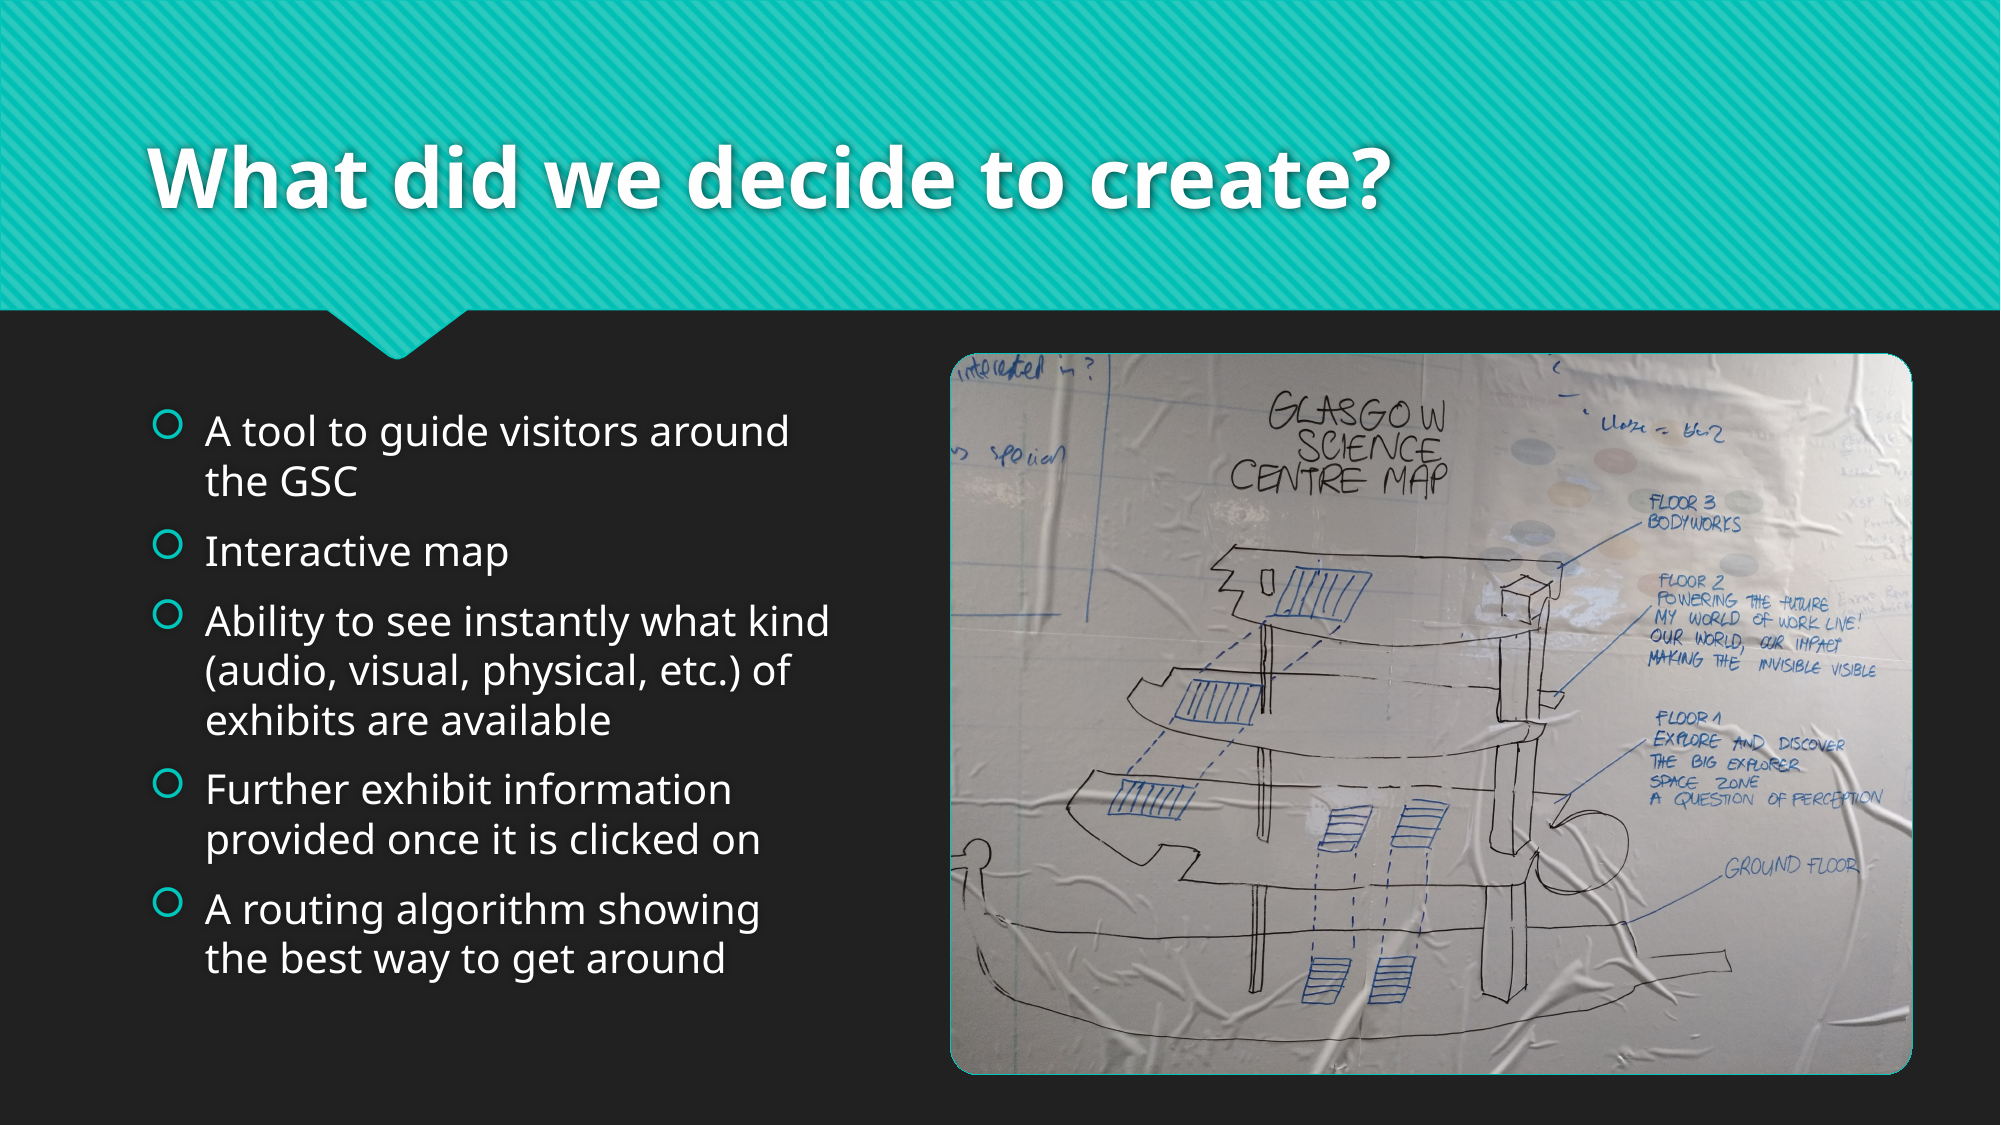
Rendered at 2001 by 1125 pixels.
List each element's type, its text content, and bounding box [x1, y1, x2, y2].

list A tool to guide visitors around the GSC Interactive map Ability to see instantly what kind (audio, visual, physical, etc.) of exhibits are available Further exhibit information provided once it is clicked on A routing algorithm showing the best way to get around [134, 395, 851, 992]
title What did we decide to create? [132, 73, 1868, 233]
picture [950, 353, 1913, 1076]
